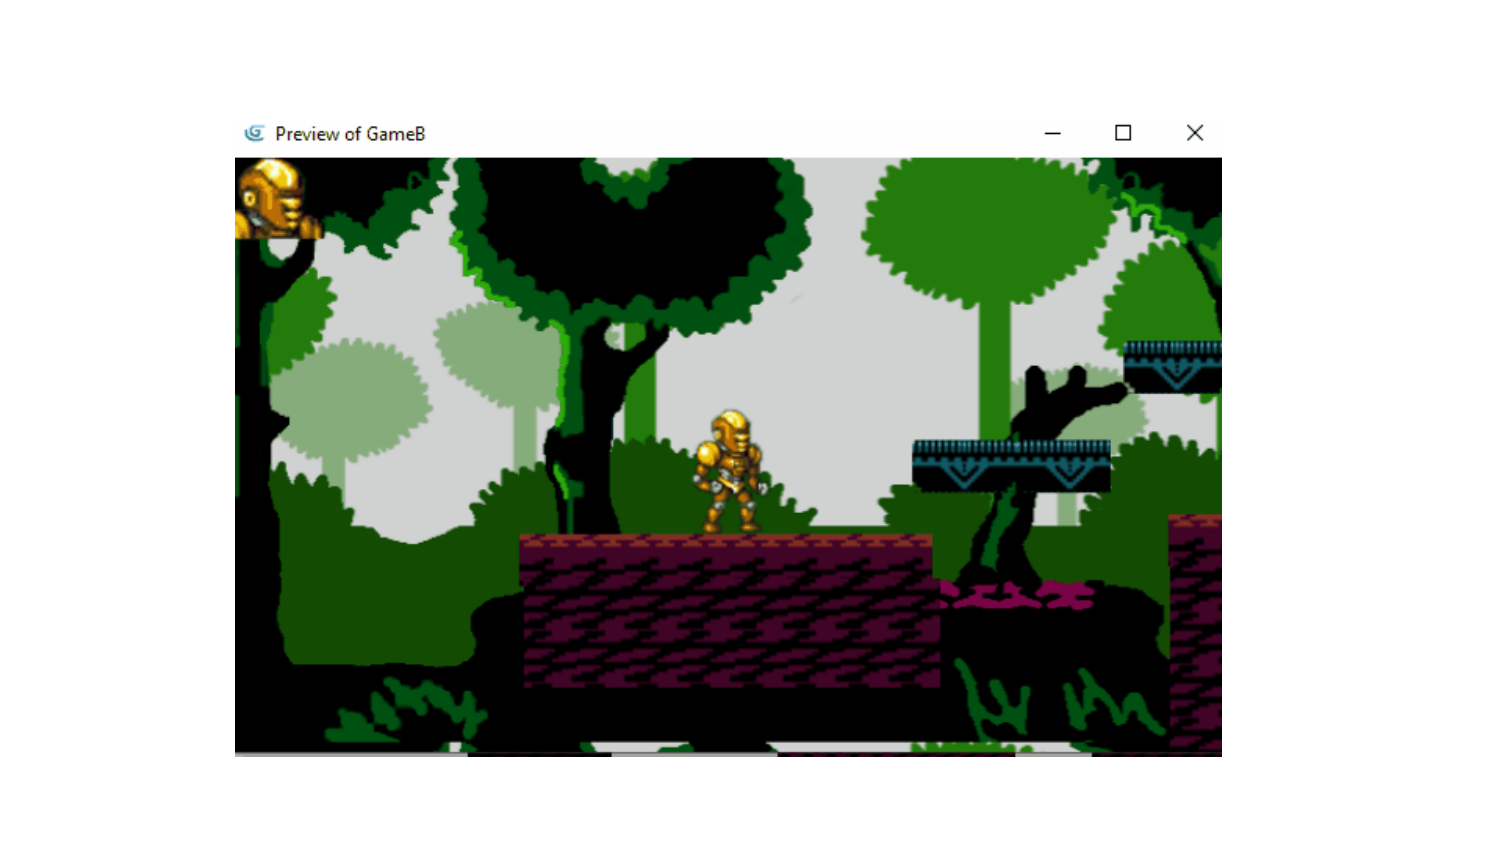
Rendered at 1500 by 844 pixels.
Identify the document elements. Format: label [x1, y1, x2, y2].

picture [235, 121, 1222, 757]
